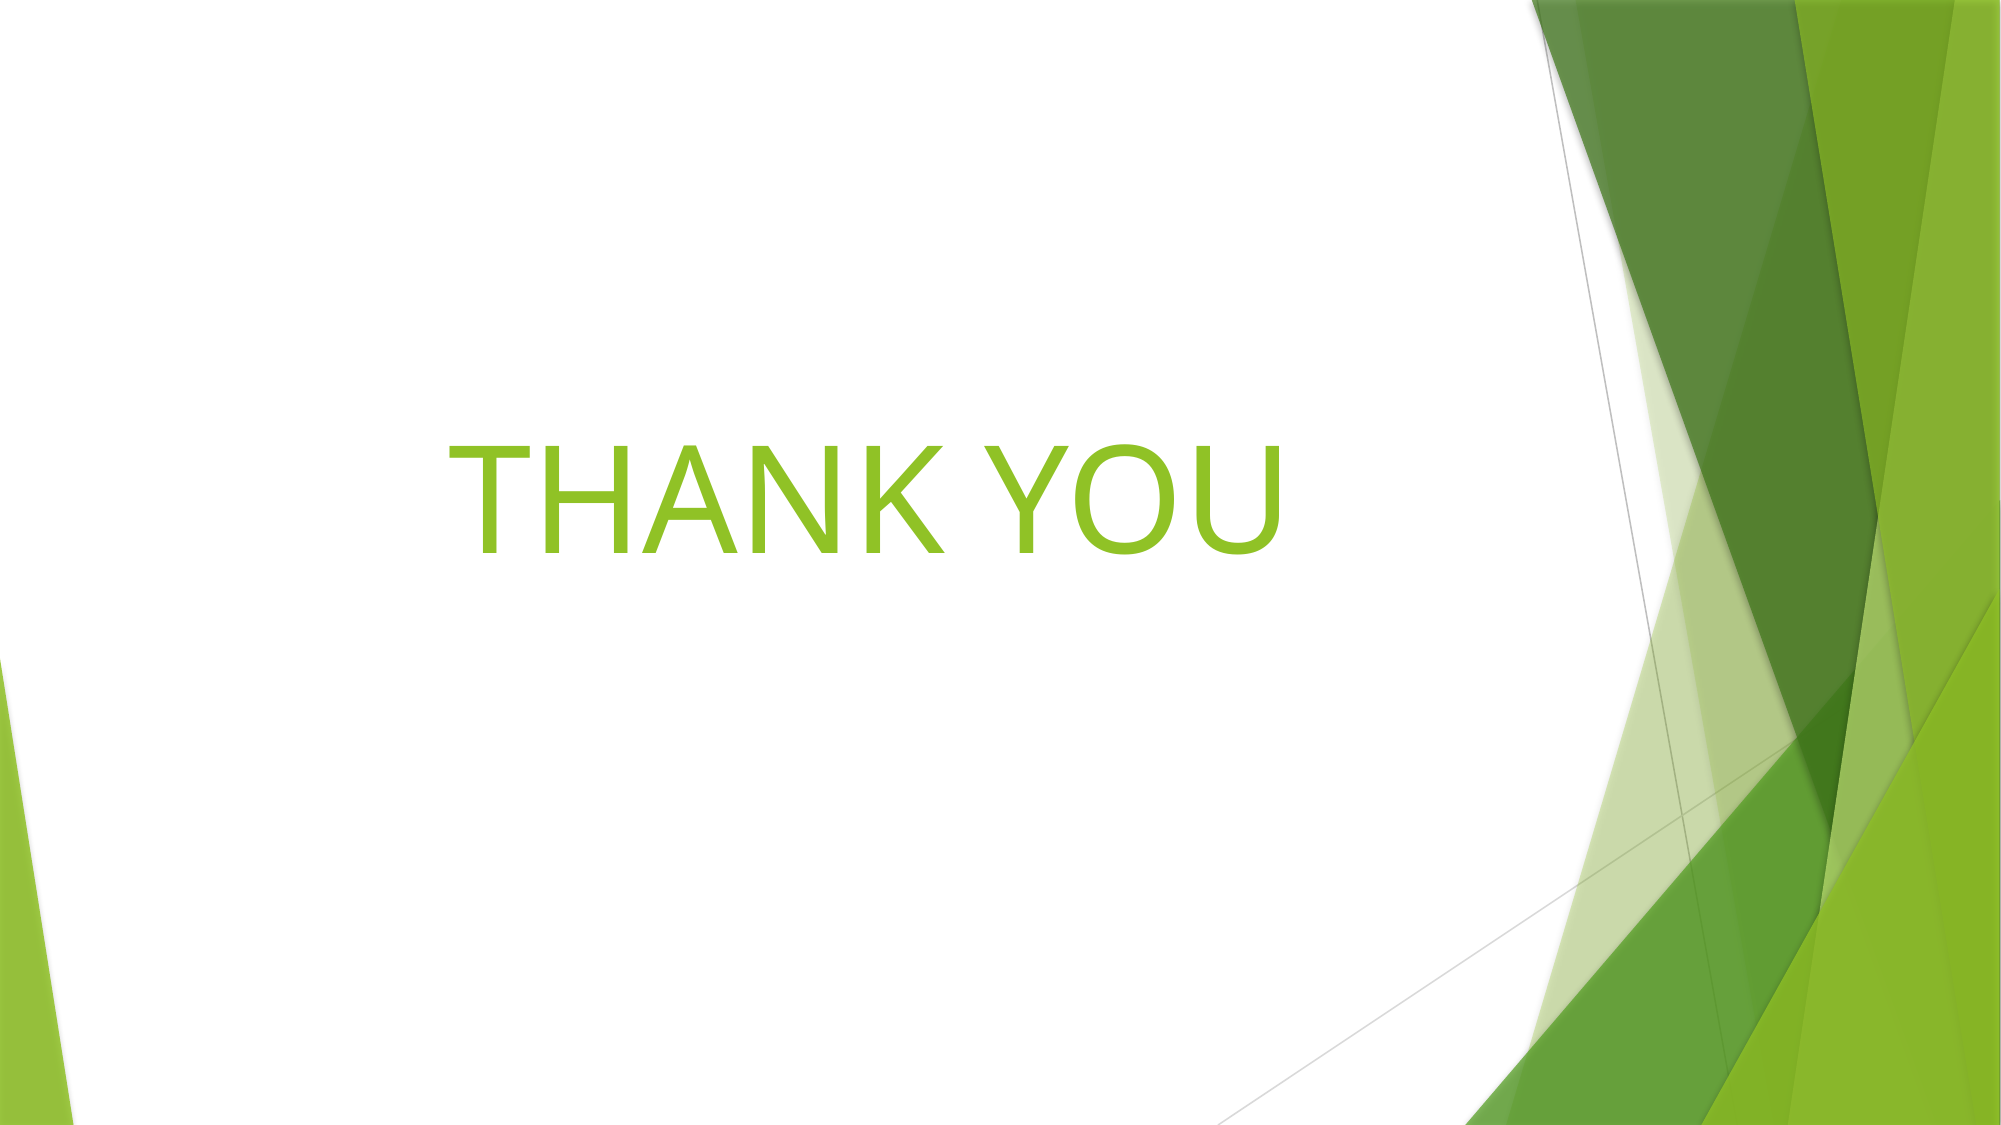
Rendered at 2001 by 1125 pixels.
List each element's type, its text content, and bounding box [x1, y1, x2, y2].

title THANK YOU [433, 395, 1844, 613]
